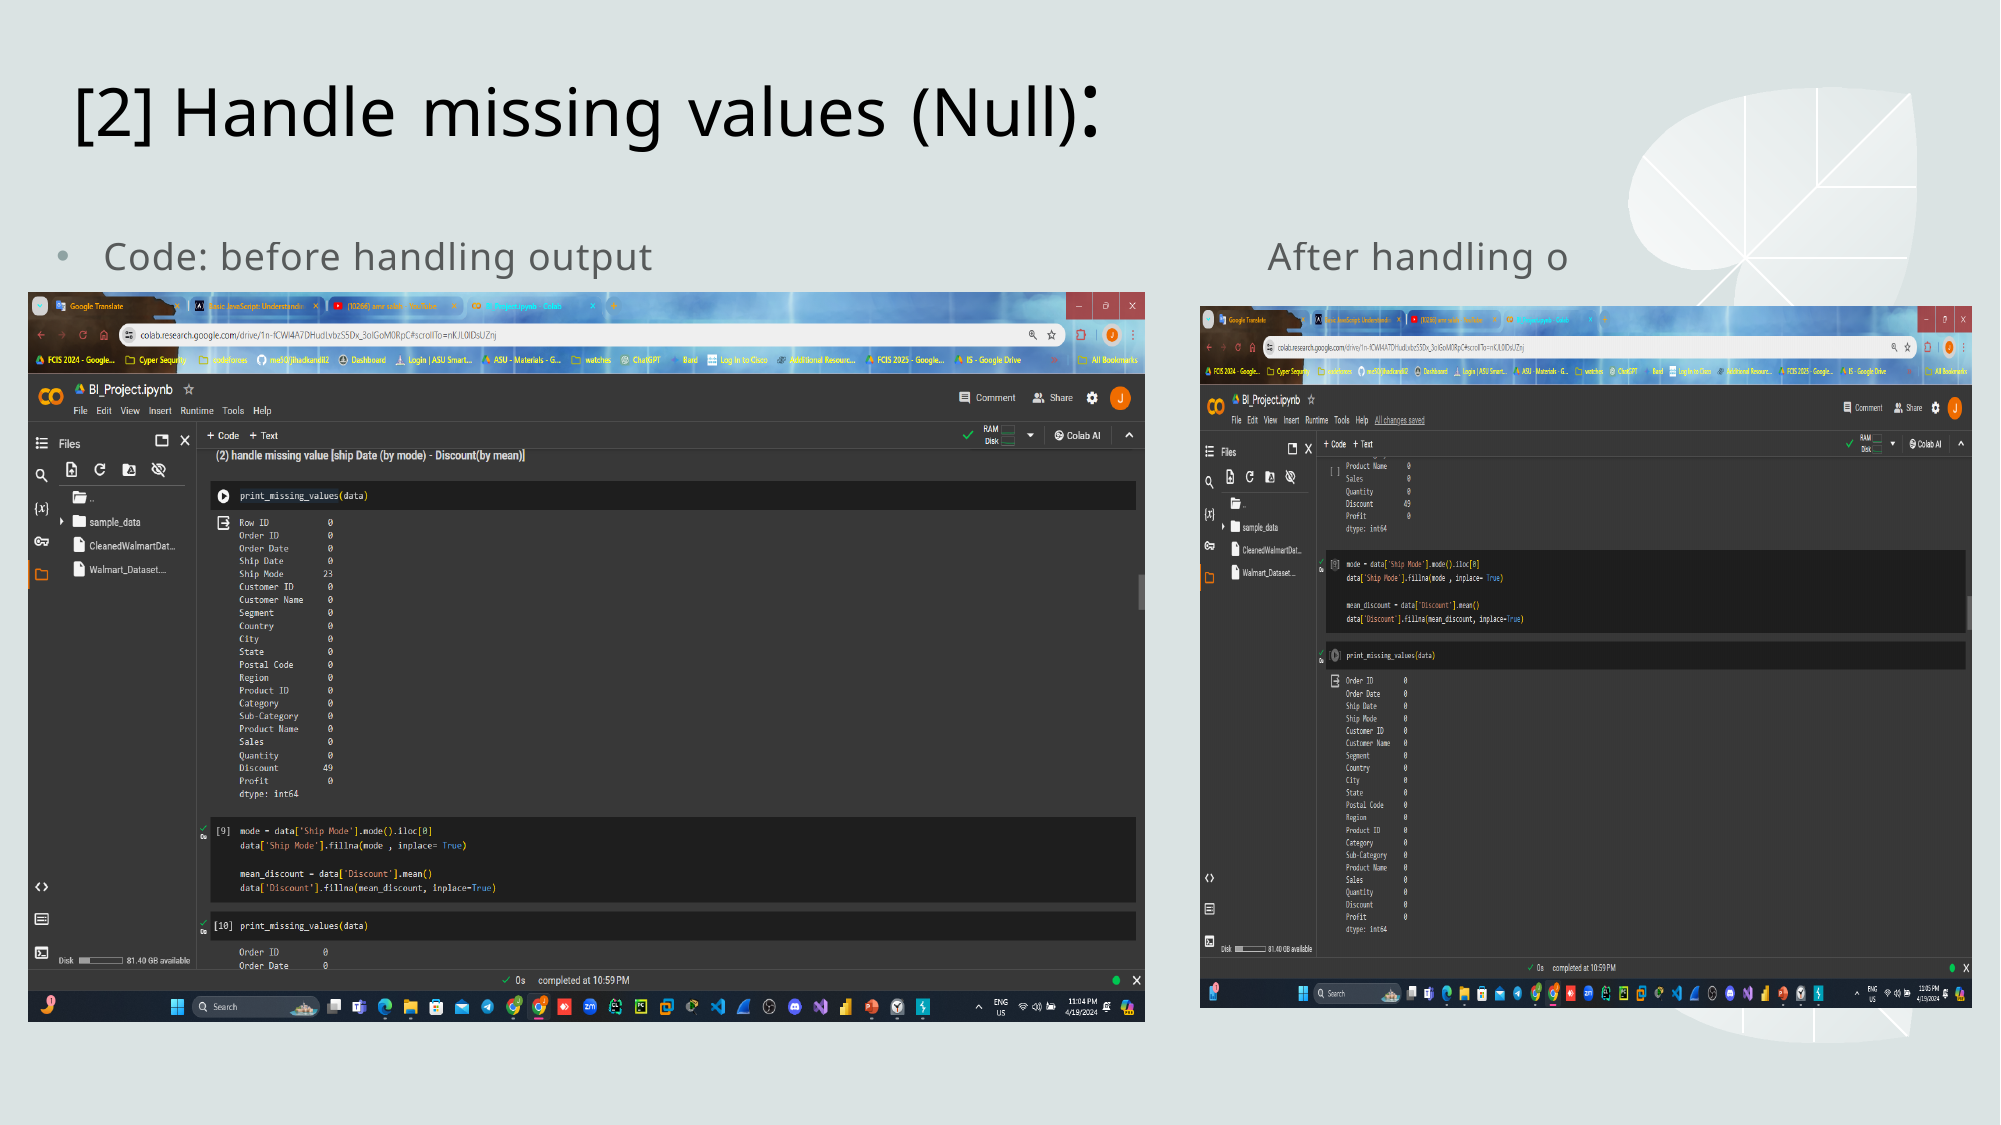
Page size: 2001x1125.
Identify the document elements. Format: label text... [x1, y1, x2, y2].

picture [1200, 305, 1972, 1008]
title [2] Handle missing values (Null): [73, 16, 1734, 212]
list Code: before handling output After handling output: [56, 212, 1950, 1022]
picture [27, 292, 1145, 1022]
